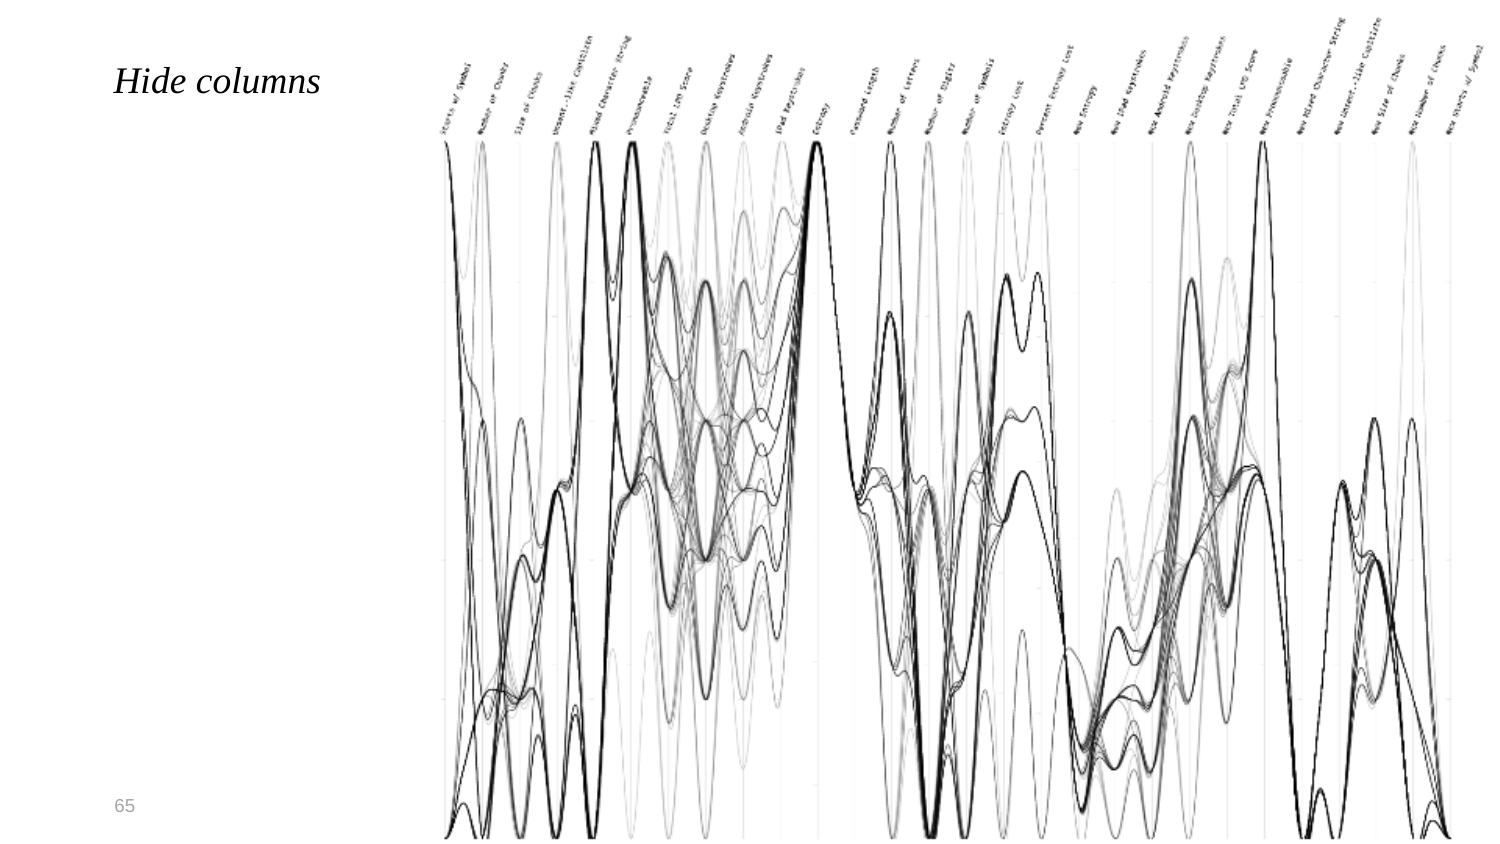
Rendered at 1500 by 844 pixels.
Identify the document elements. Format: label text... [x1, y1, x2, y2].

list Hide columns [102, 55, 418, 115]
slide_number 65 [103, 782, 418, 827]
picture [418, 0, 1500, 844]
